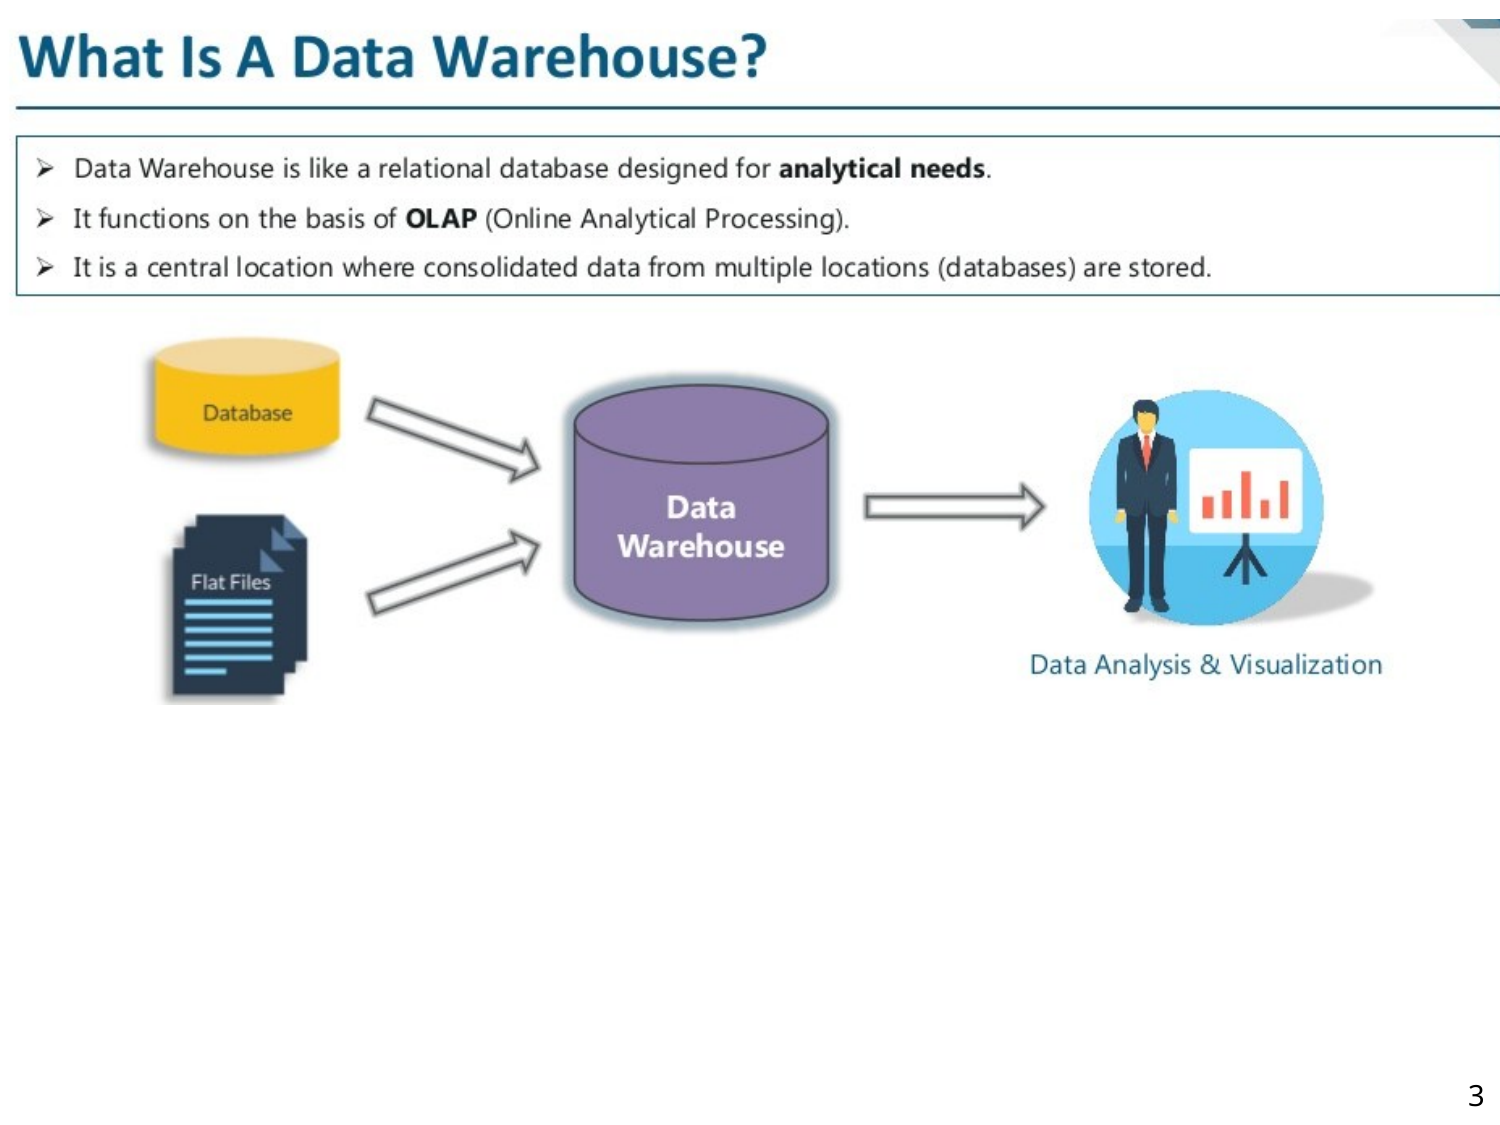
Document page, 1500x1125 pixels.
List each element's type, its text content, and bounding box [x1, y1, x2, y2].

picture [0, 18, 1500, 705]
slide_number 3 [1187, 1049, 1500, 1125]
